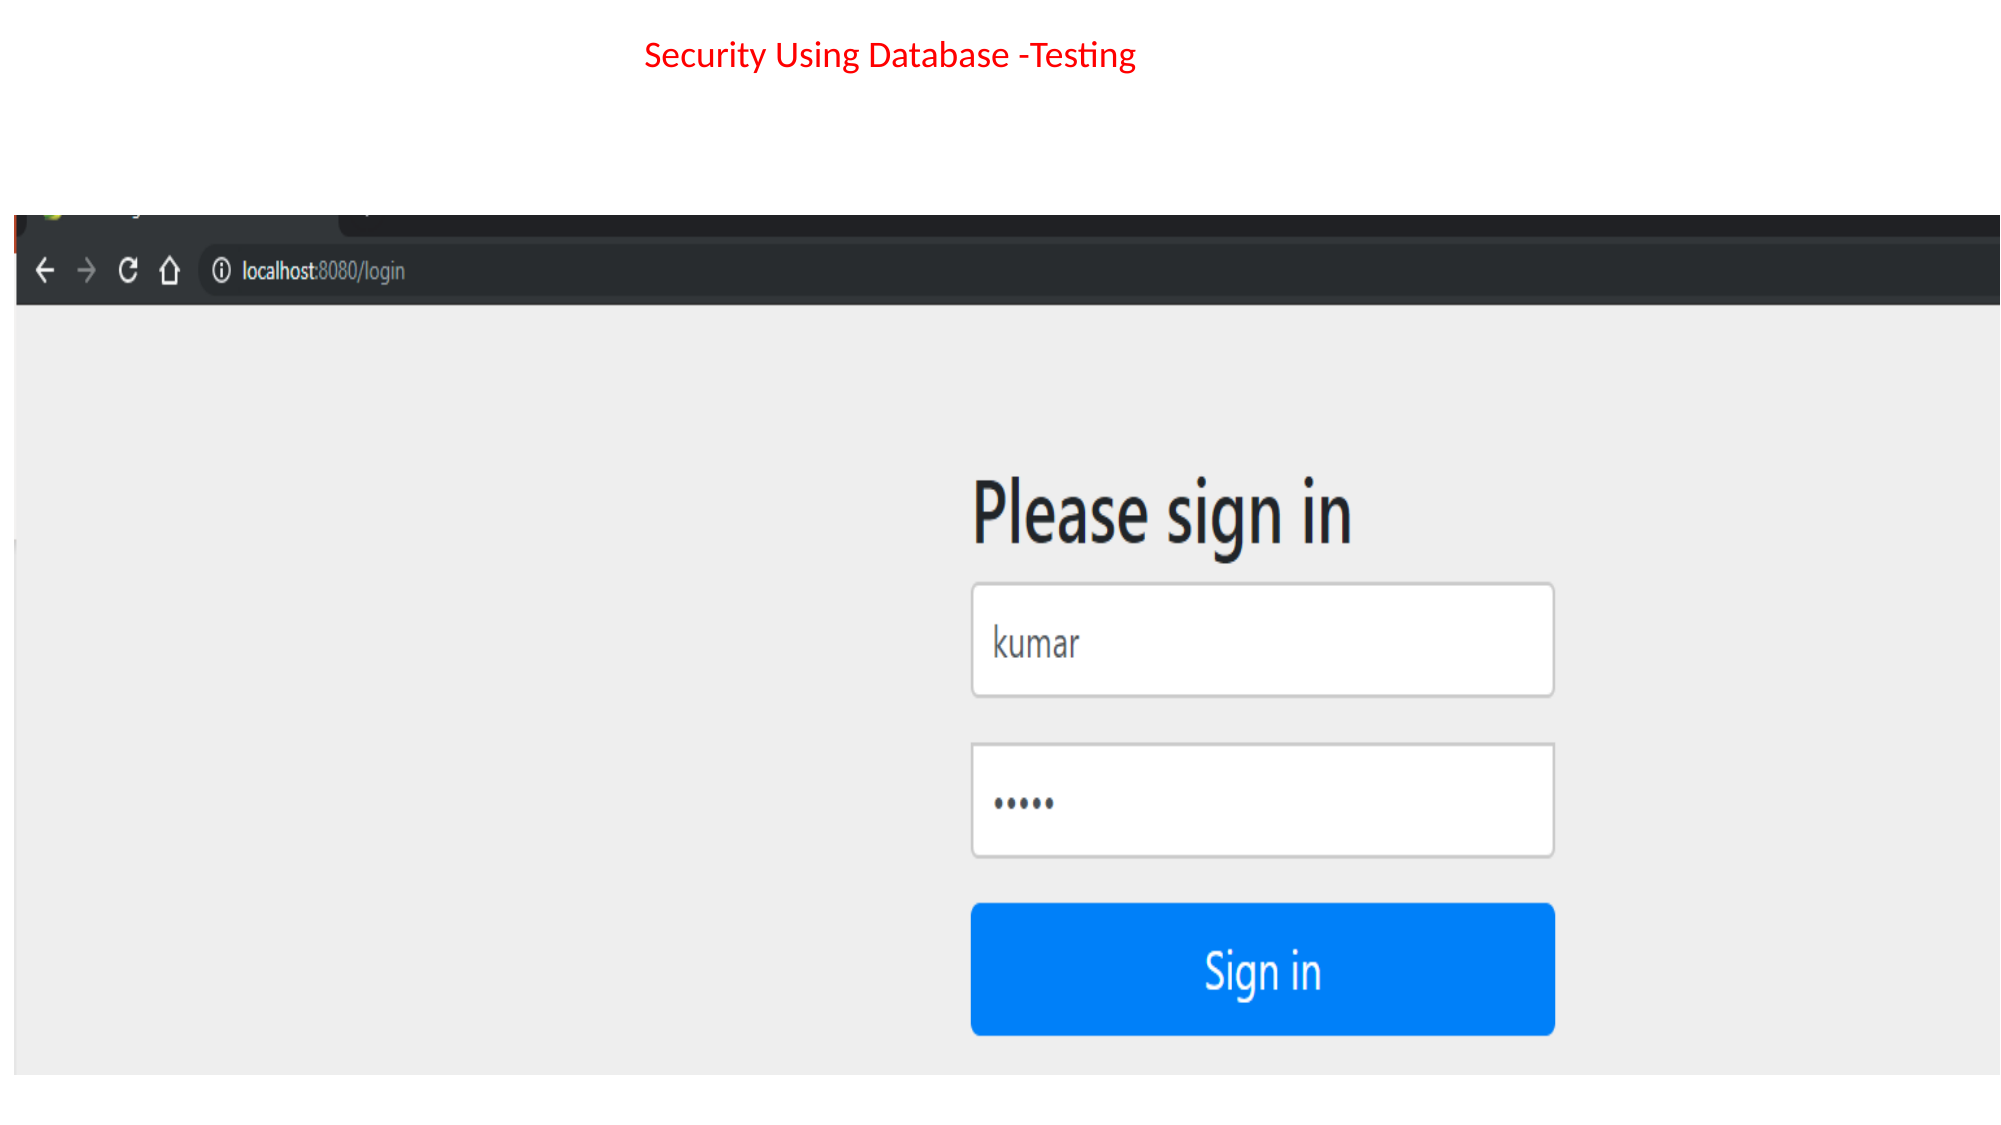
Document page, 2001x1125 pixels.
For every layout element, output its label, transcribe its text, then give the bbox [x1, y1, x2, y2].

picture [14, 215, 2000, 1075]
text_box Security Using Database -Testing [368, 16, 1413, 88]
